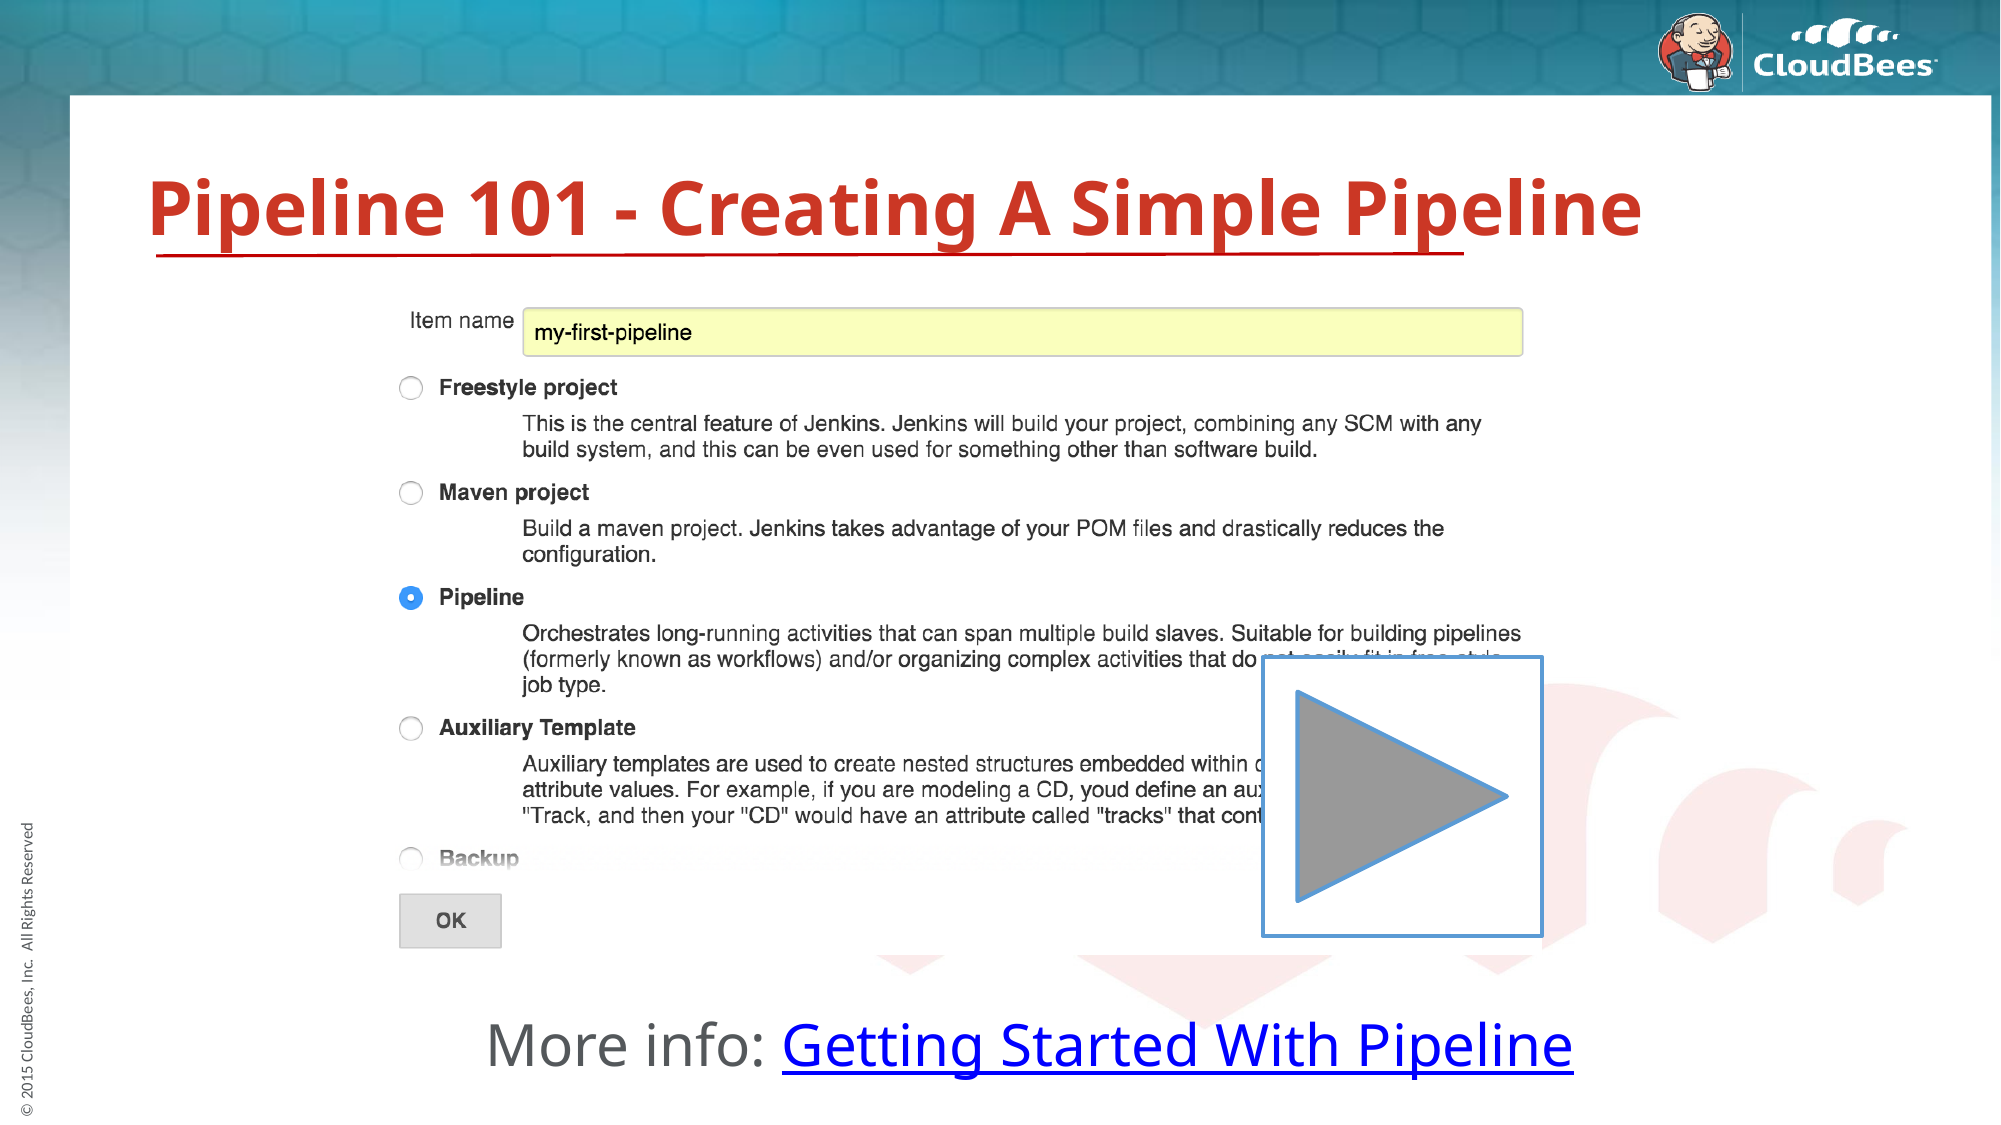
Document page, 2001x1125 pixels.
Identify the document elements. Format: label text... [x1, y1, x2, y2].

title Pipeline 101 - Creating A Simple Pipeline [130, 136, 1932, 275]
picture [382, 281, 1939, 1052]
list More info: Getting Started With Pipeline [129, 992, 1932, 1125]
picture [0, 0, 2001, 1125]
